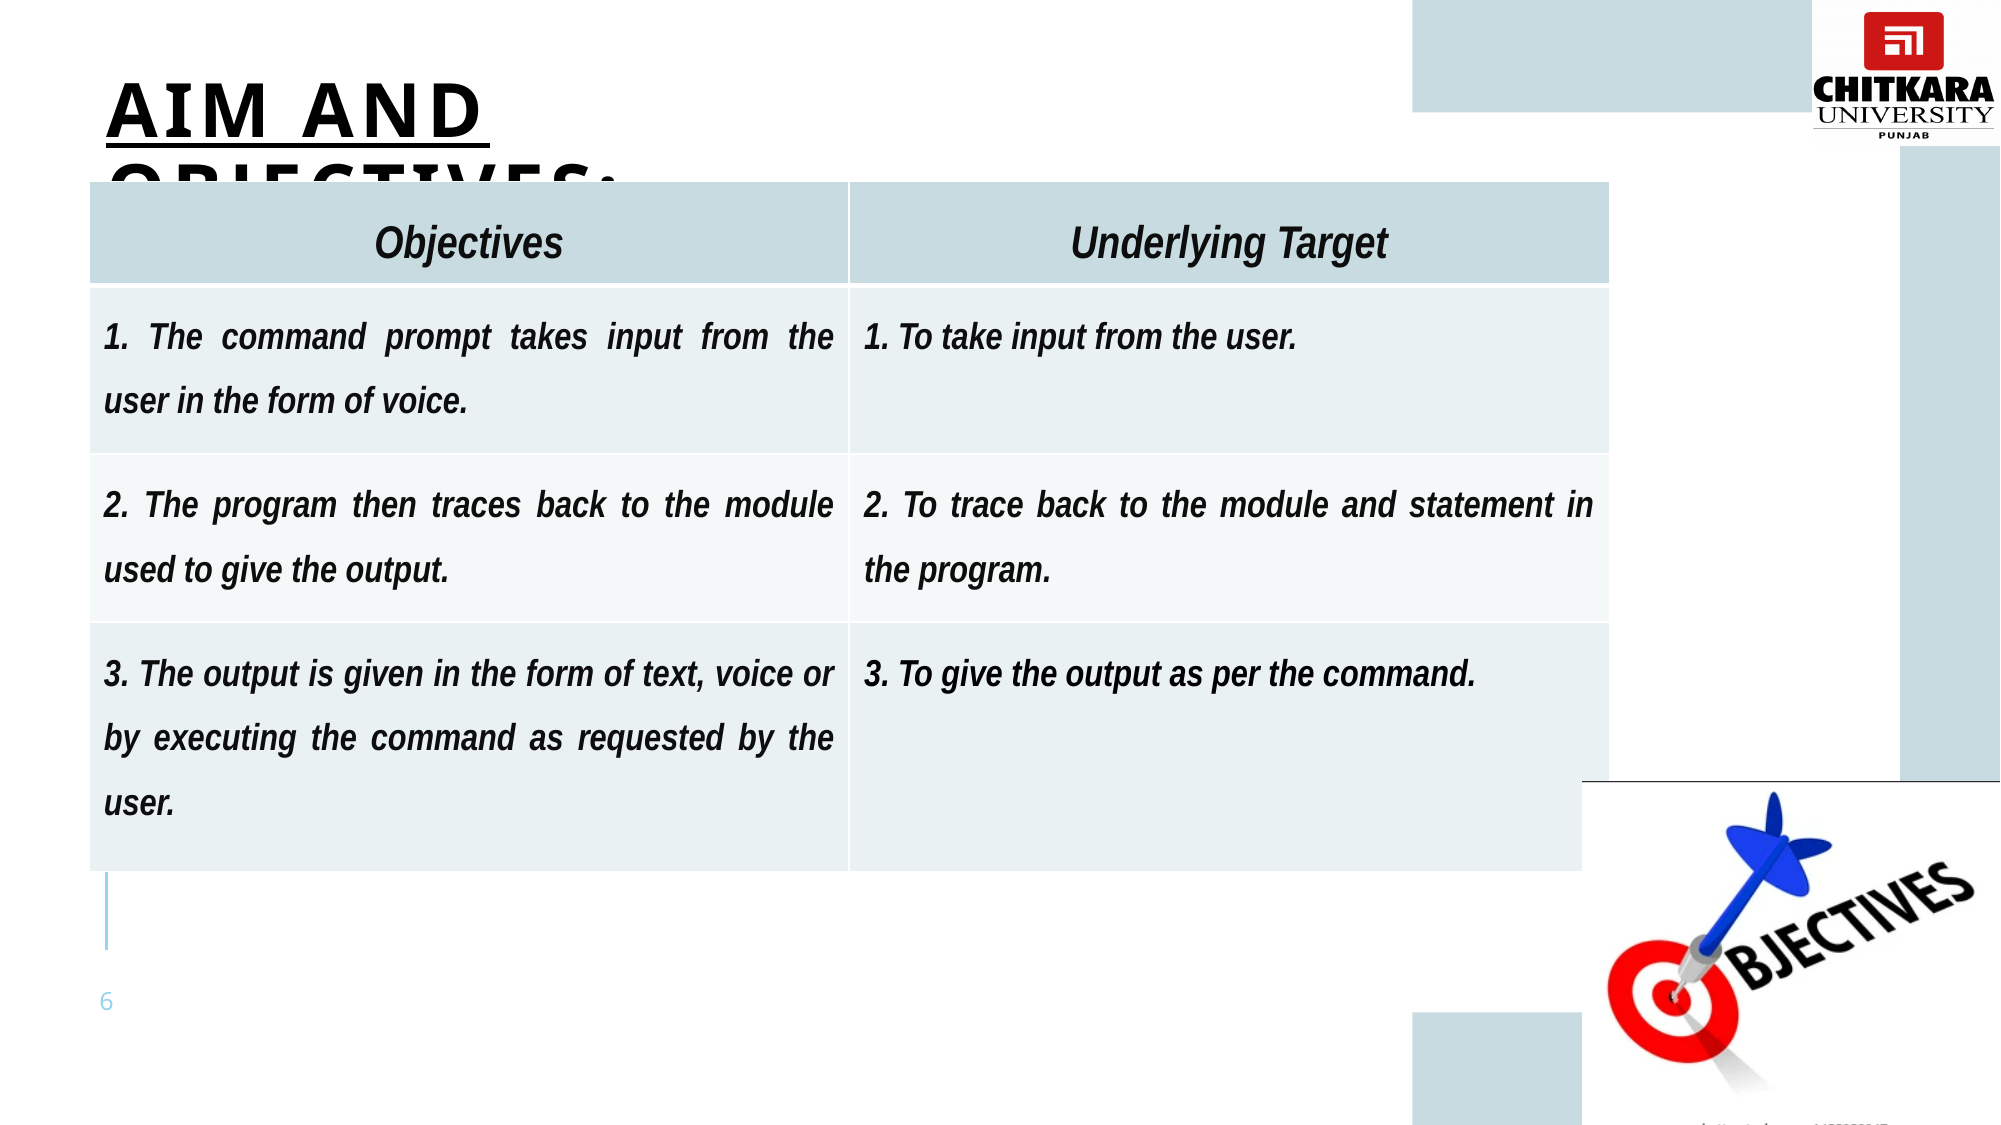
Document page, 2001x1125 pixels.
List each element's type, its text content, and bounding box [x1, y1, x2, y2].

picture [1812, 0, 2000, 146]
title aim and objectives: [106, 72, 850, 163]
slide_number 6 [68, 987, 144, 1018]
picture [1581, 781, 2000, 1125]
table_cell 2. To trace back to the module and statement in the program. [850, 455, 1609, 621]
table_cell 1. To take input from the user. [850, 288, 1609, 453]
table_cell 1. The command prompt takes input from the user in the form of voice. [90, 288, 848, 453]
table_cell 3. The output is given in the form of text, voice or by executing the command as requested by the user. [90, 623, 848, 871]
table_cell 3. To give the output as per the command. [850, 623, 1609, 871]
table_header Underlying Target [850, 182, 1609, 283]
table_cell 2. The program then traces back to the module used to give the output. [90, 455, 848, 621]
table_header Objectives [90, 182, 848, 283]
